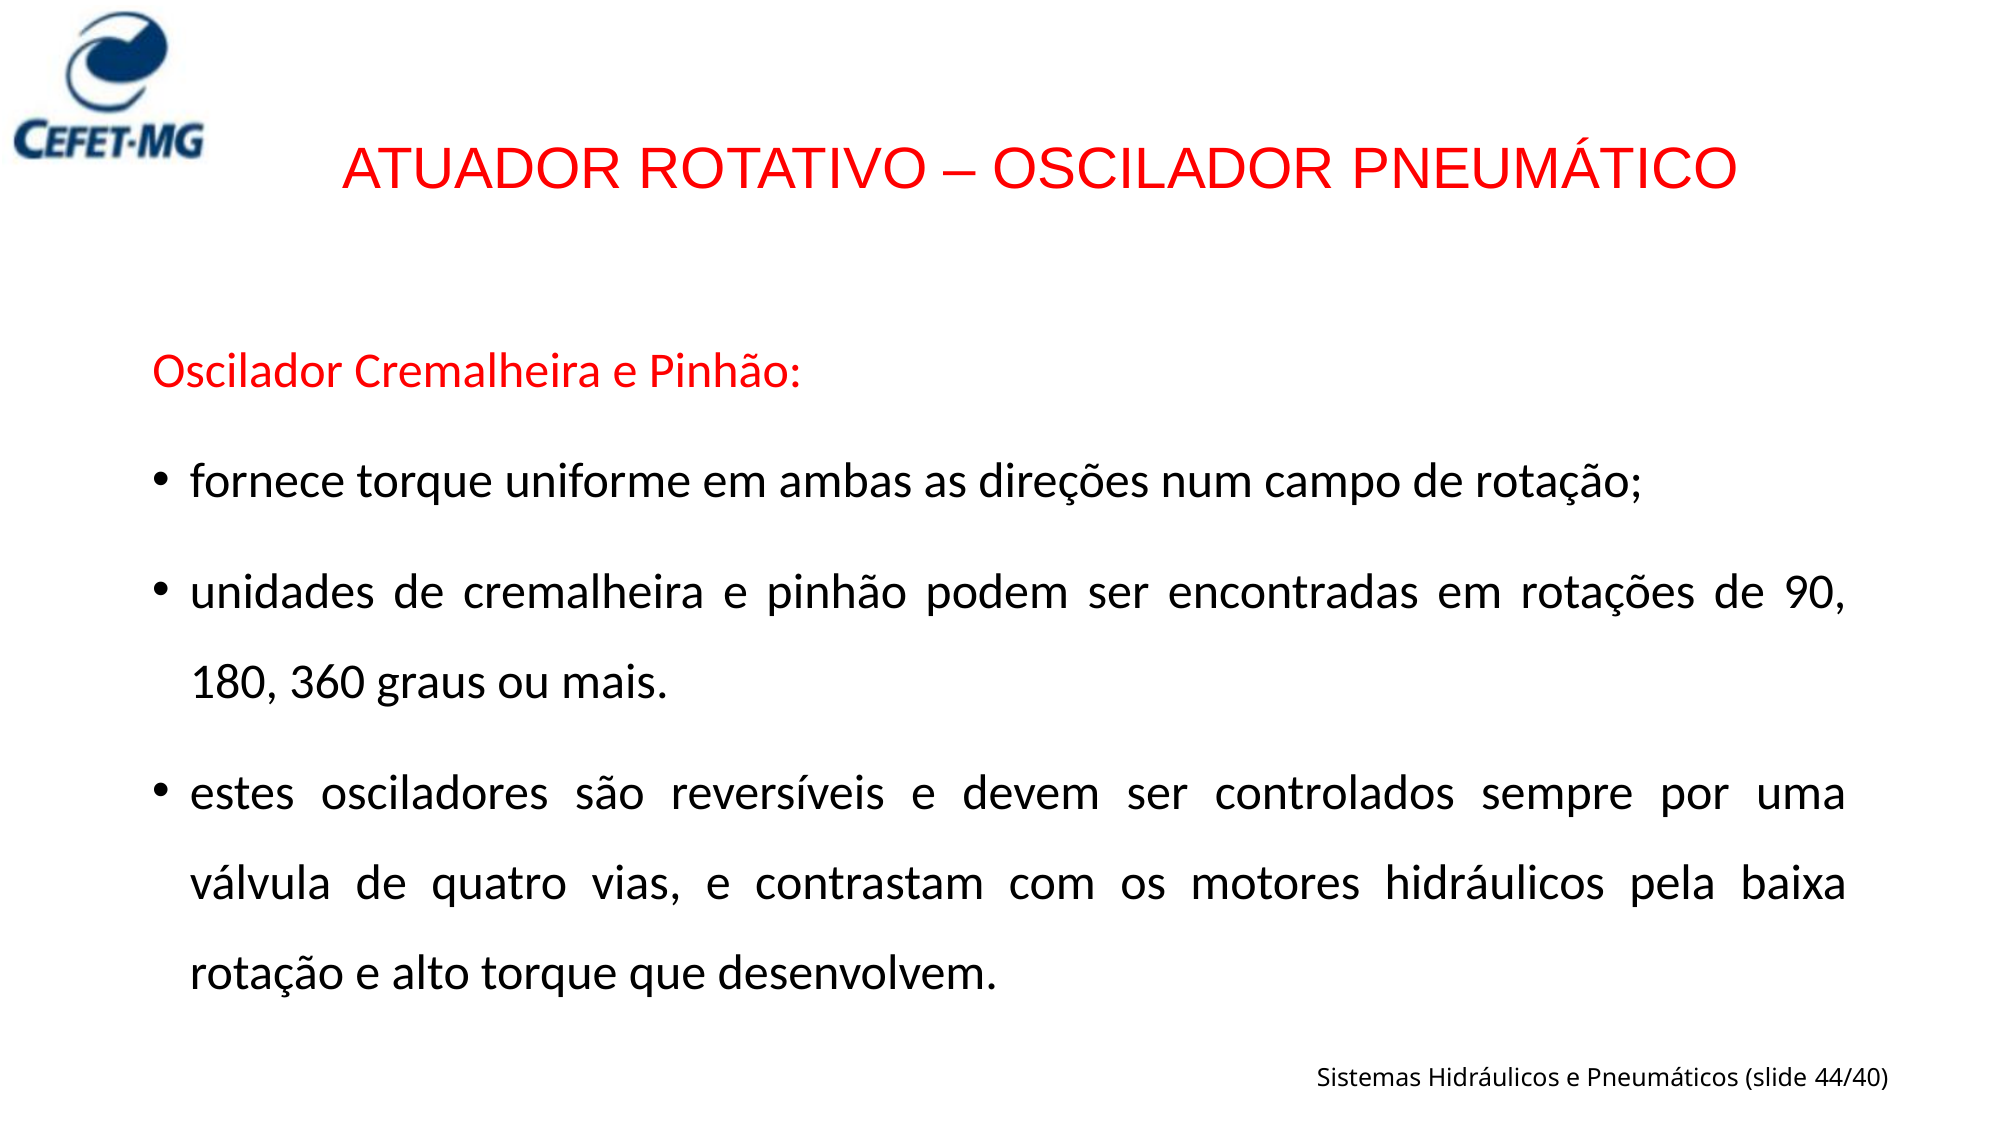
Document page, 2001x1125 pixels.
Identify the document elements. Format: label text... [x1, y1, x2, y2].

list Oscilador Cremalheira e Pinhão: fornece torque uniforme em ambas as direções num campo de rotação; unidades de cremalheira e pinhão podem ser encontradas em rotações de 90, 180, 360 graus ou mais. estes osciladores são reversíveis e devem ser controlados sempre por uma válvula de quatro vias, e contrastam com os motores hidráulicos pela baixa rotação e alto torque que desenvolvem. [137, 299, 1863, 1014]
picture [2, 5, 214, 170]
title ATUADOR ROTATIVO – OSCILADOR PNEUMÁTICO [178, 60, 1904, 279]
text_box Sistemas Hidráulicos e Pneumáticos (slide 44/40) [1197, 1059, 1904, 1103]
